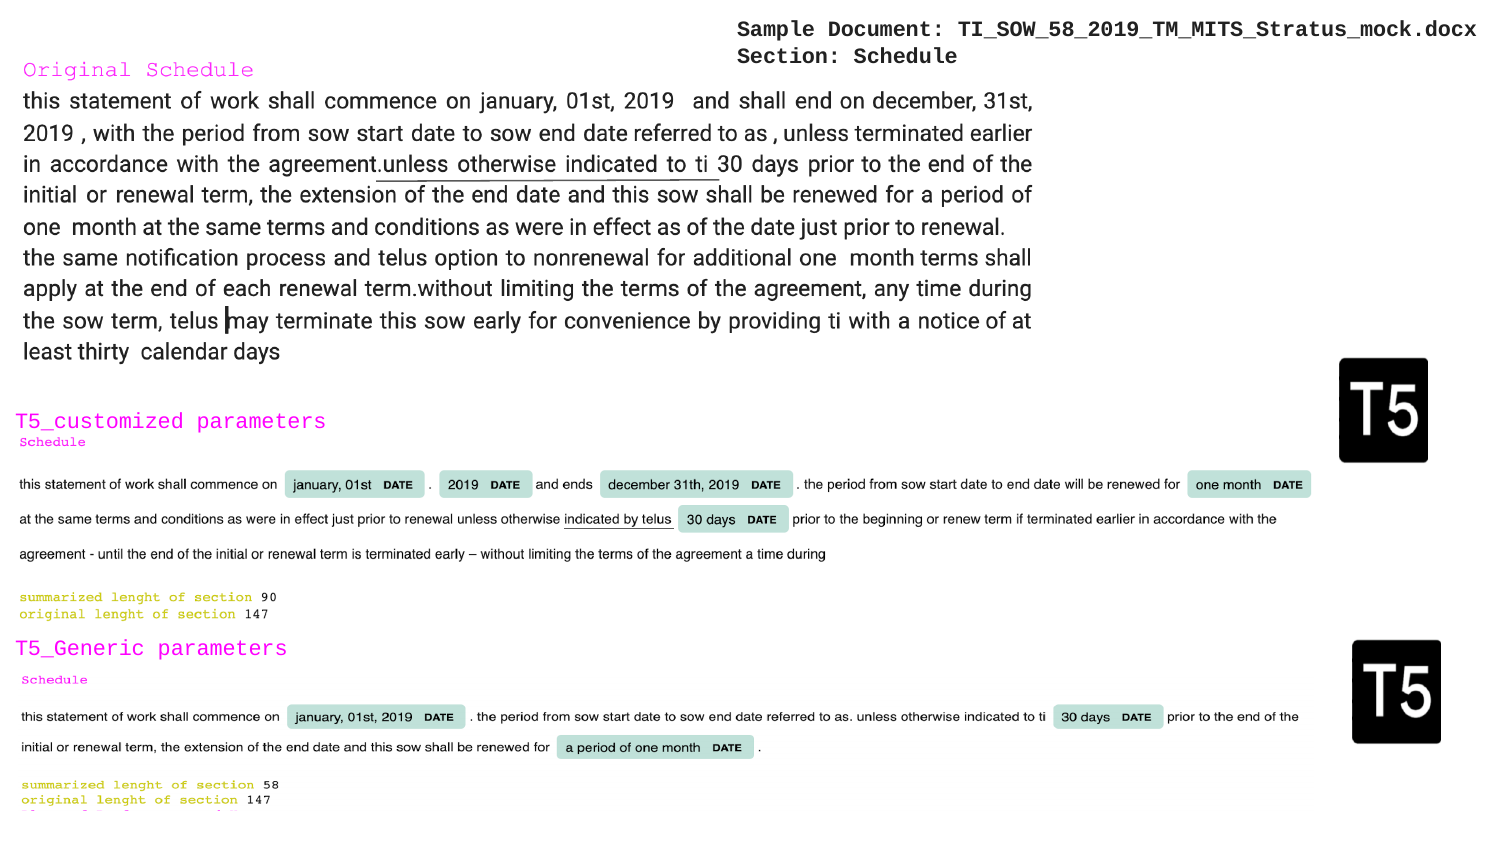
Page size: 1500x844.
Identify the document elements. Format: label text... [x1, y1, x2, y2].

text_box Sample Document: TI_SOW_58_2019_TM_MITS_Stratus_mock.docx Section: Schedule [722, 0, 1500, 86]
picture [17, 51, 1056, 389]
picture [1338, 357, 1429, 464]
text_box T5_customized parameters [0, 387, 493, 459]
picture [17, 435, 1323, 625]
picture [1351, 639, 1441, 746]
picture [17, 671, 1314, 812]
text_box T5_Generic parameters [0, 614, 493, 662]
